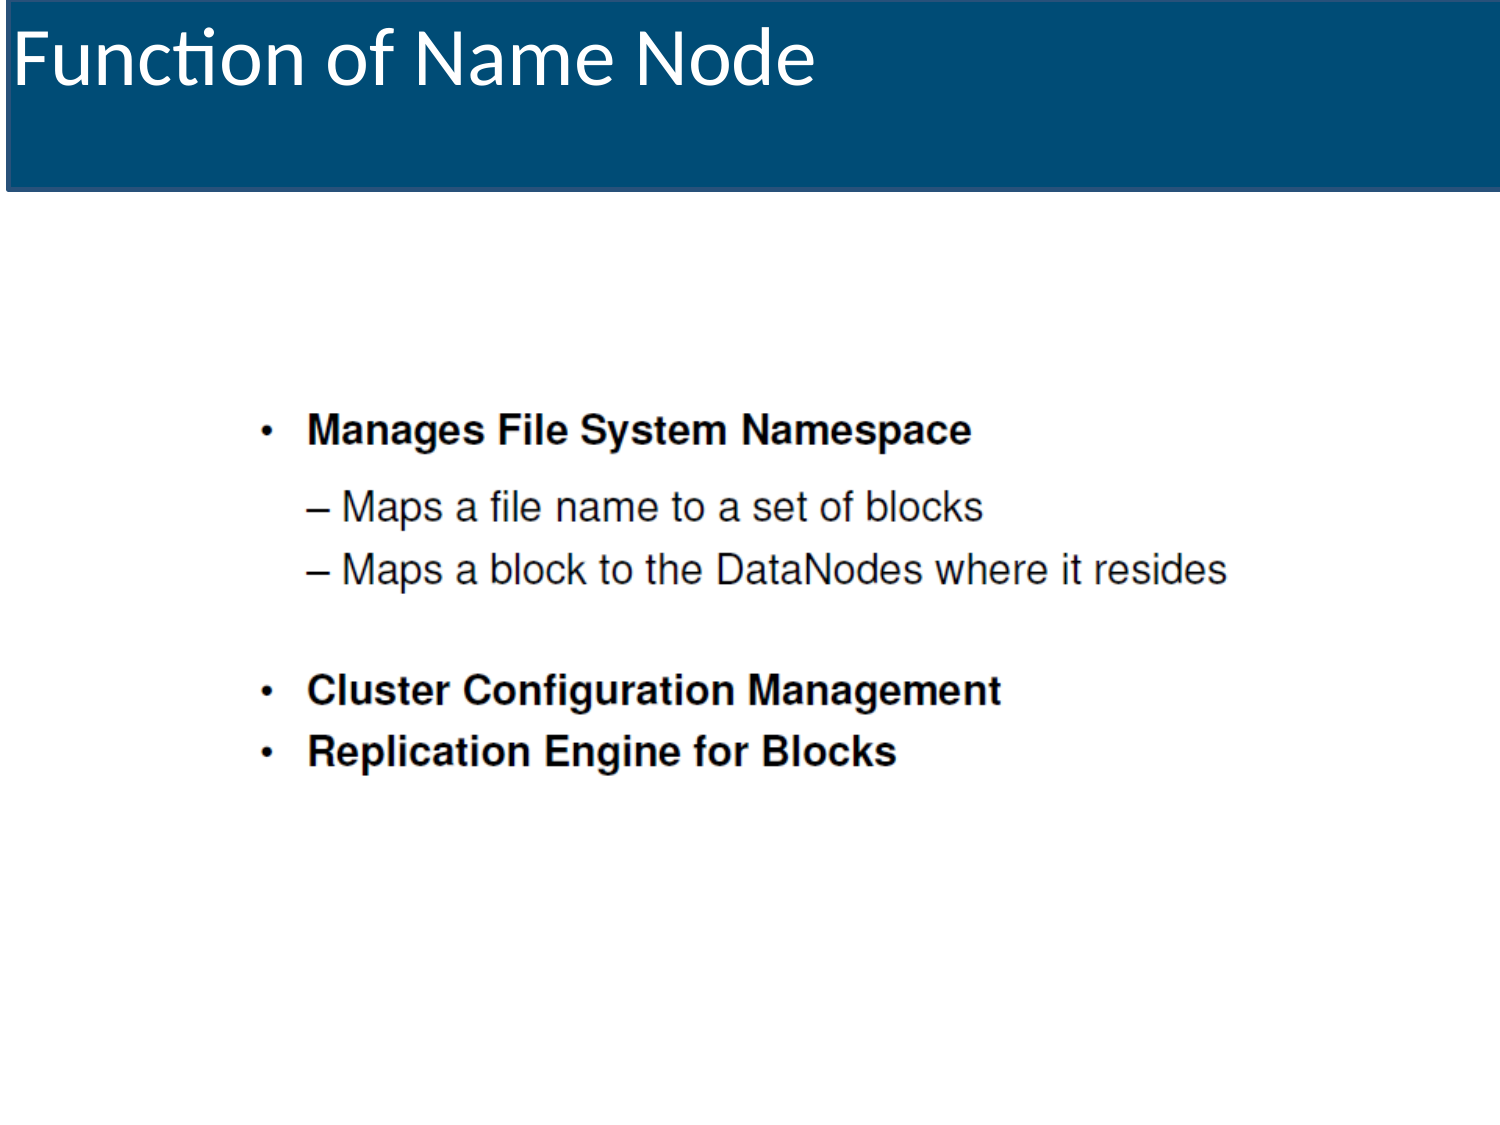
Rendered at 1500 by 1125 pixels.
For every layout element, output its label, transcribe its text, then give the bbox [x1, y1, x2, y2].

text_box Function of Name Node [8, 0, 1500, 190]
picture [240, 354, 1276, 779]
